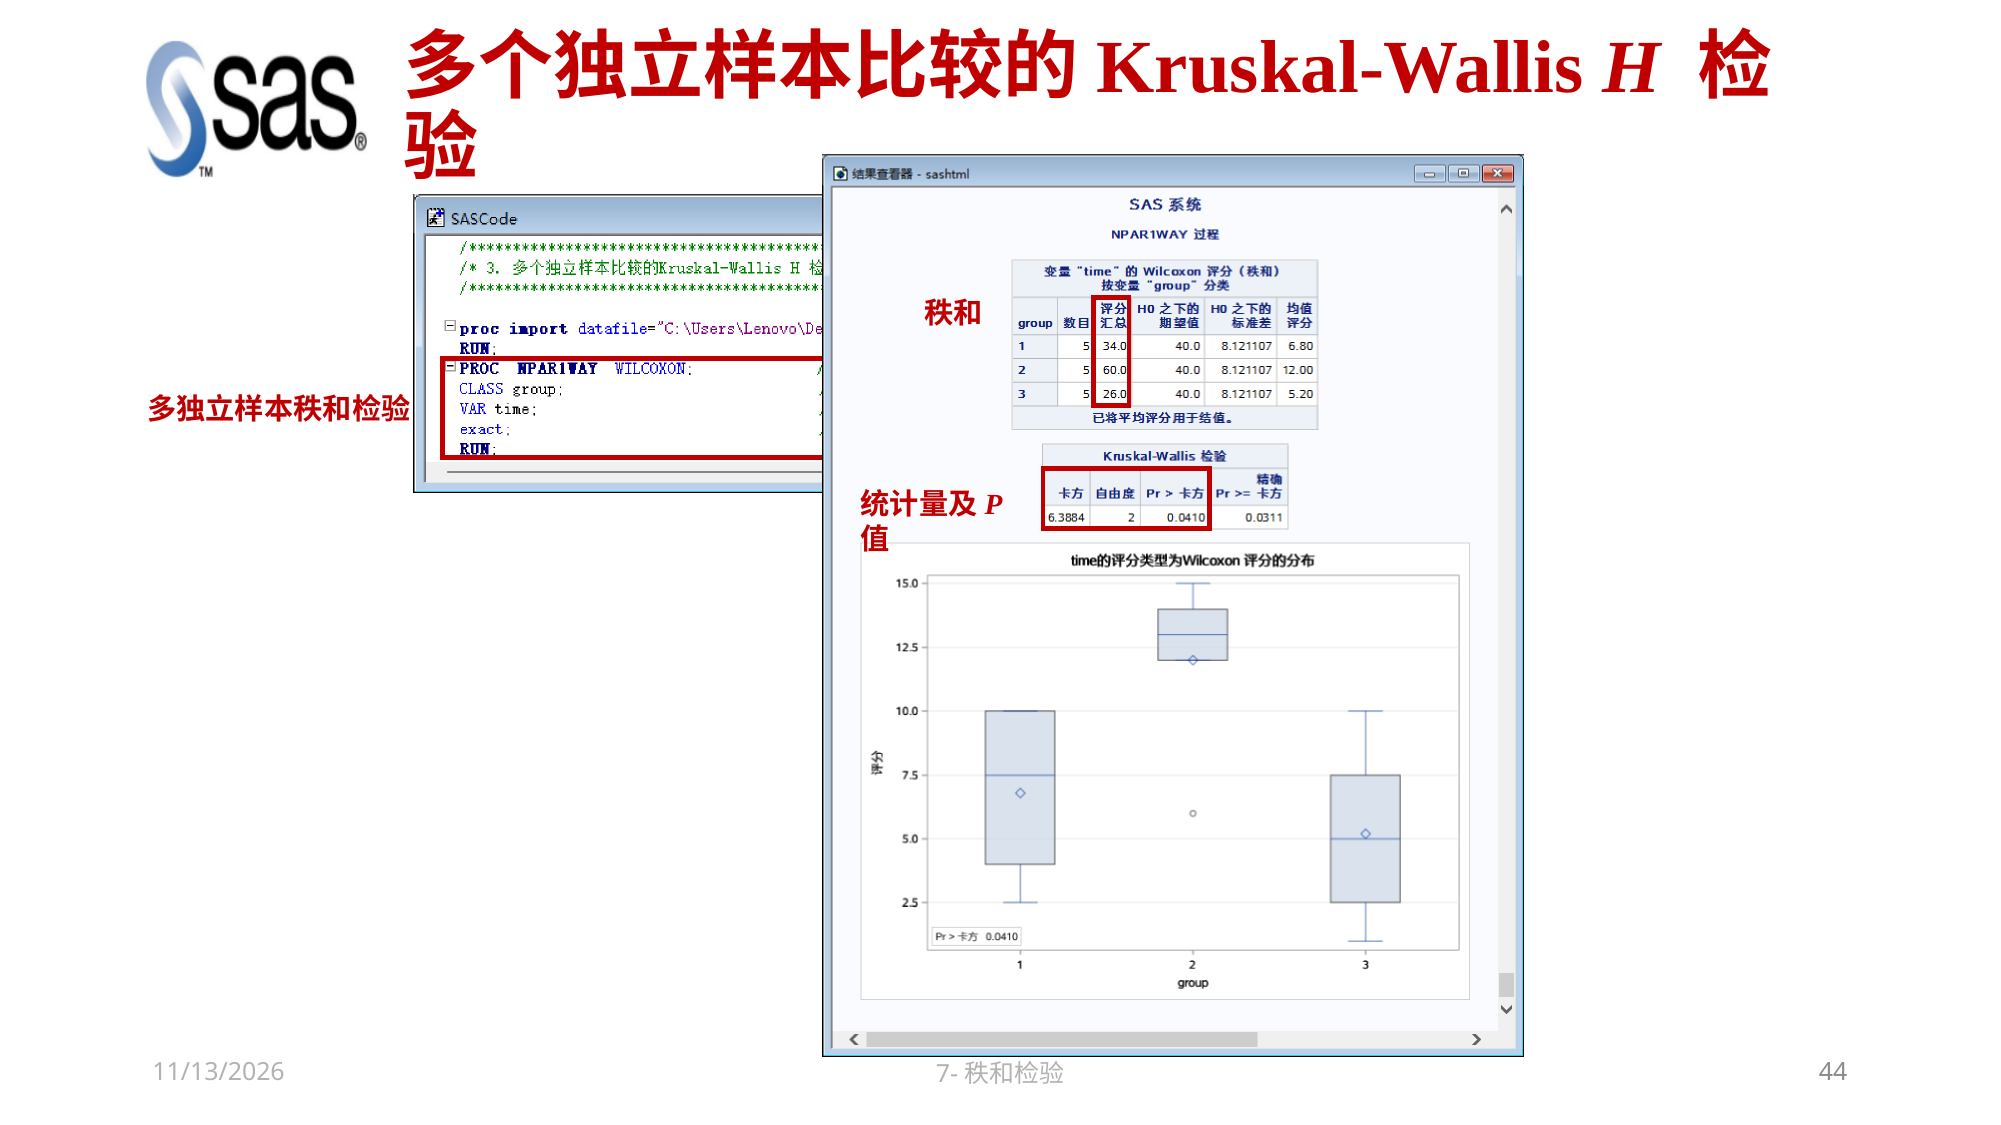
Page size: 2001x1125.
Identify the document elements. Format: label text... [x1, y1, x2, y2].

text_box 多个独立样本比较的Kruskal-Wallis H 检验 [388, 0, 1853, 218]
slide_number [137, 1042, 588, 1103]
picture [413, 154, 1524, 1057]
text_box 多独立样本秩和检验 [132, 382, 413, 433]
slide_number 44 [1412, 1042, 1863, 1103]
picture [137, 22, 379, 195]
footer 7-秩和检验 [644, 1042, 1356, 1103]
